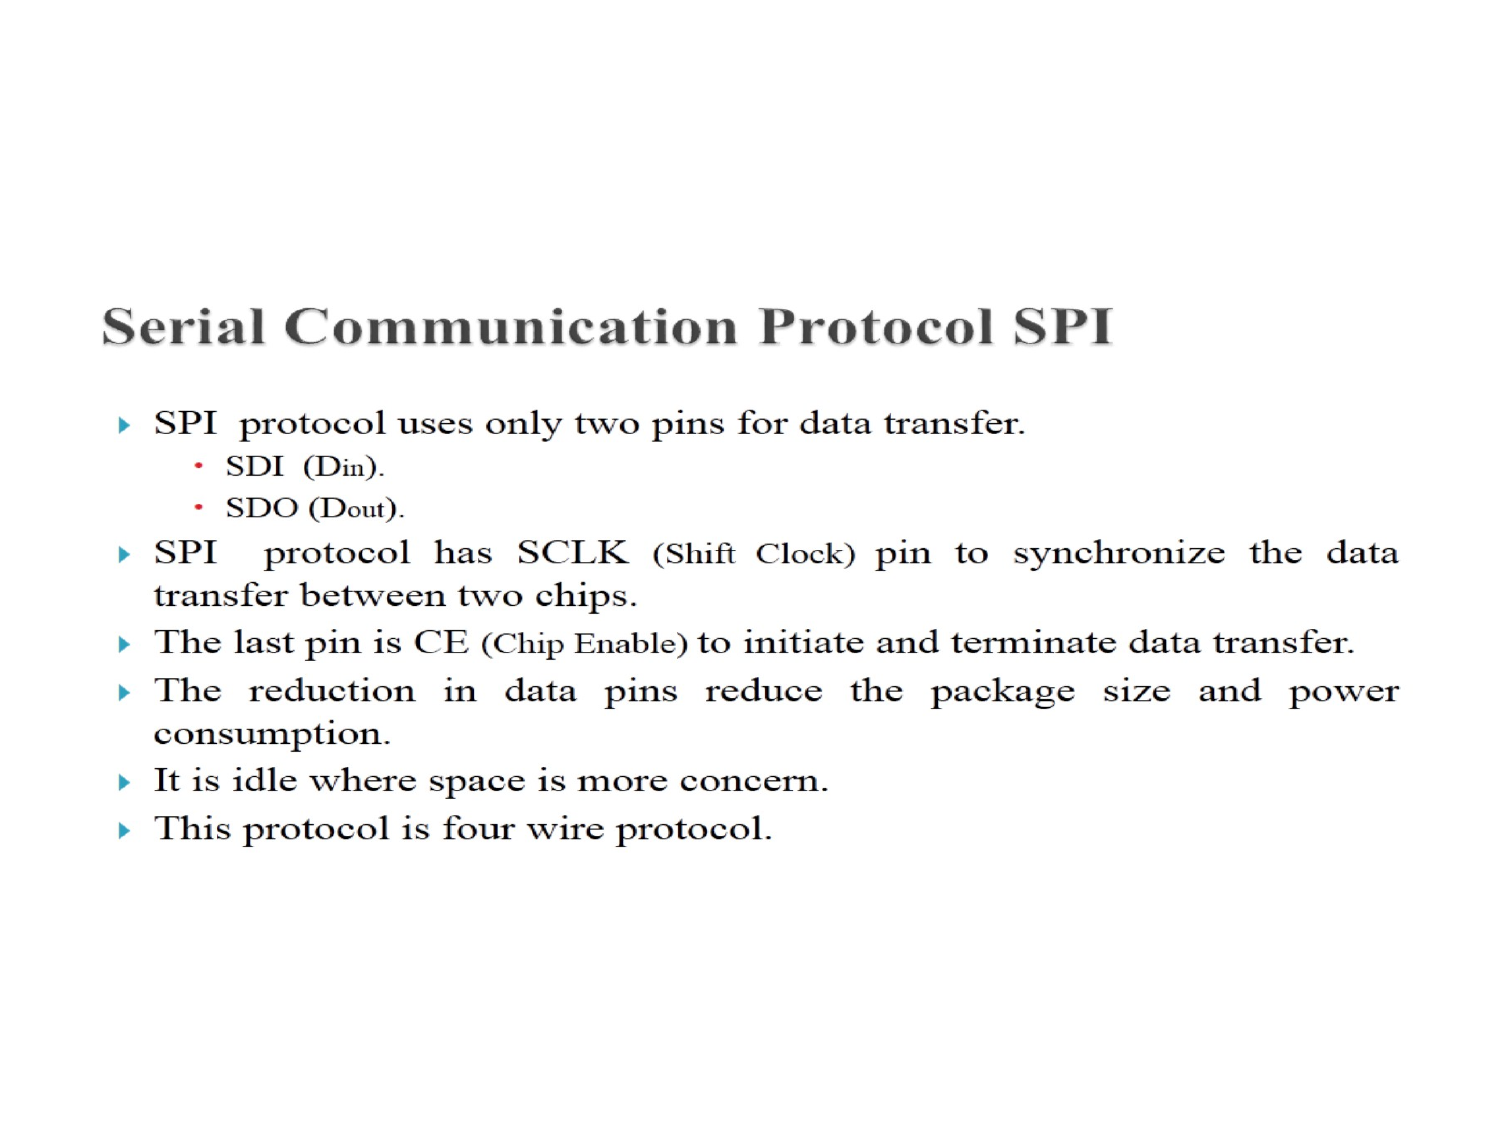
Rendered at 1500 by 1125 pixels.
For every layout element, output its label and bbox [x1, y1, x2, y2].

list [87, 263, 1414, 1052]
